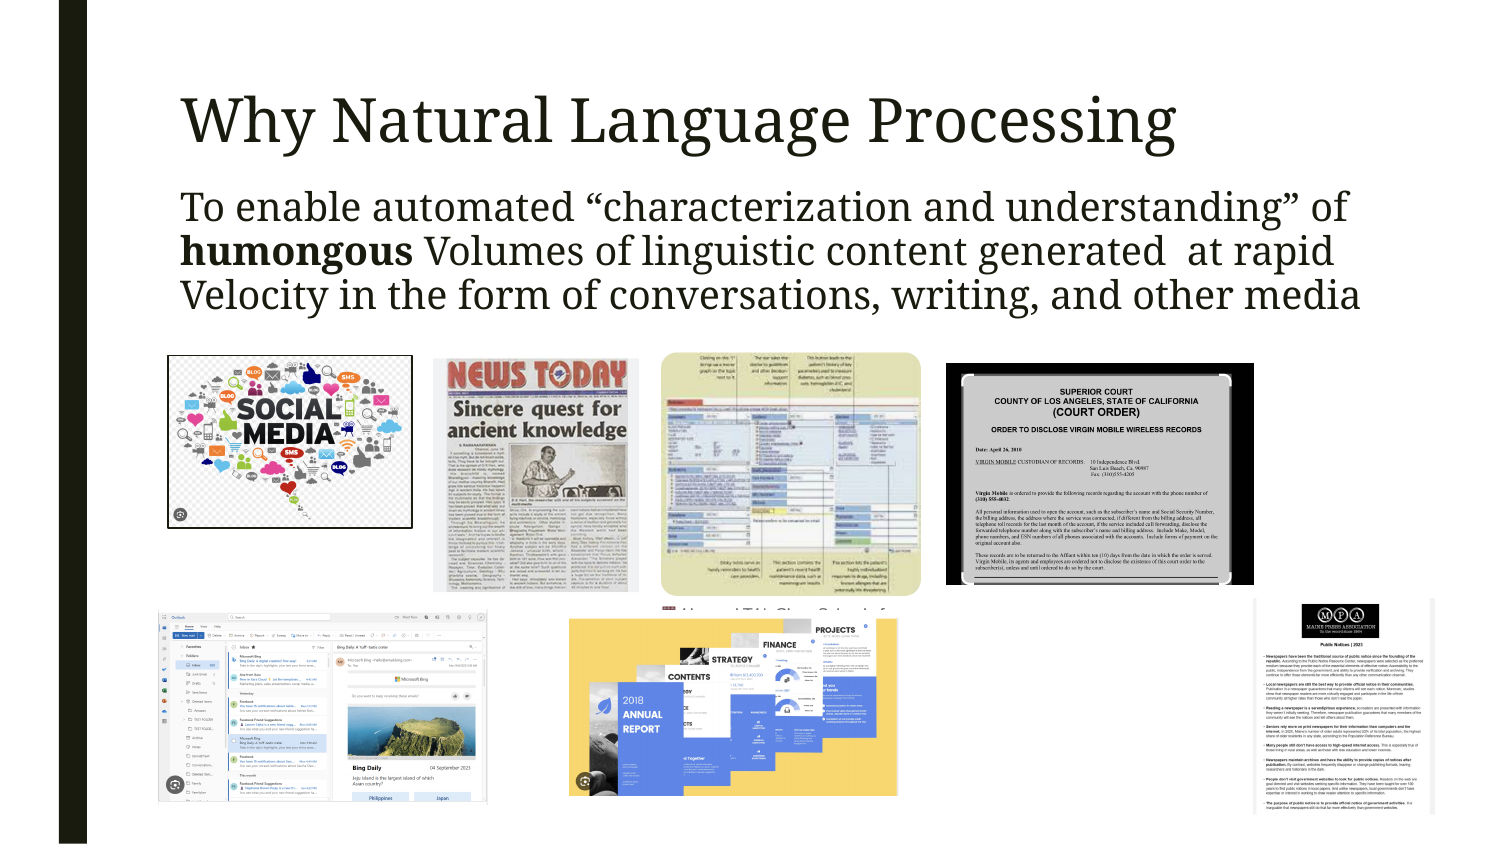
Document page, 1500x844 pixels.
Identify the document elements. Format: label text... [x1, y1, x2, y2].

picture [654, 342, 931, 610]
picture [1253, 598, 1436, 816]
picture [168, 355, 412, 528]
picture [158, 609, 488, 805]
title Why Natural Language Processing [168, 84, 1351, 161]
picture [945, 363, 1255, 590]
picture [569, 617, 899, 797]
picture [433, 355, 639, 597]
list To enable automated “characterization and understanding” of humongous Volumes of linguistic content generated at rapid Velocity in the form of conversations, writing, and other media [168, 180, 1436, 805]
